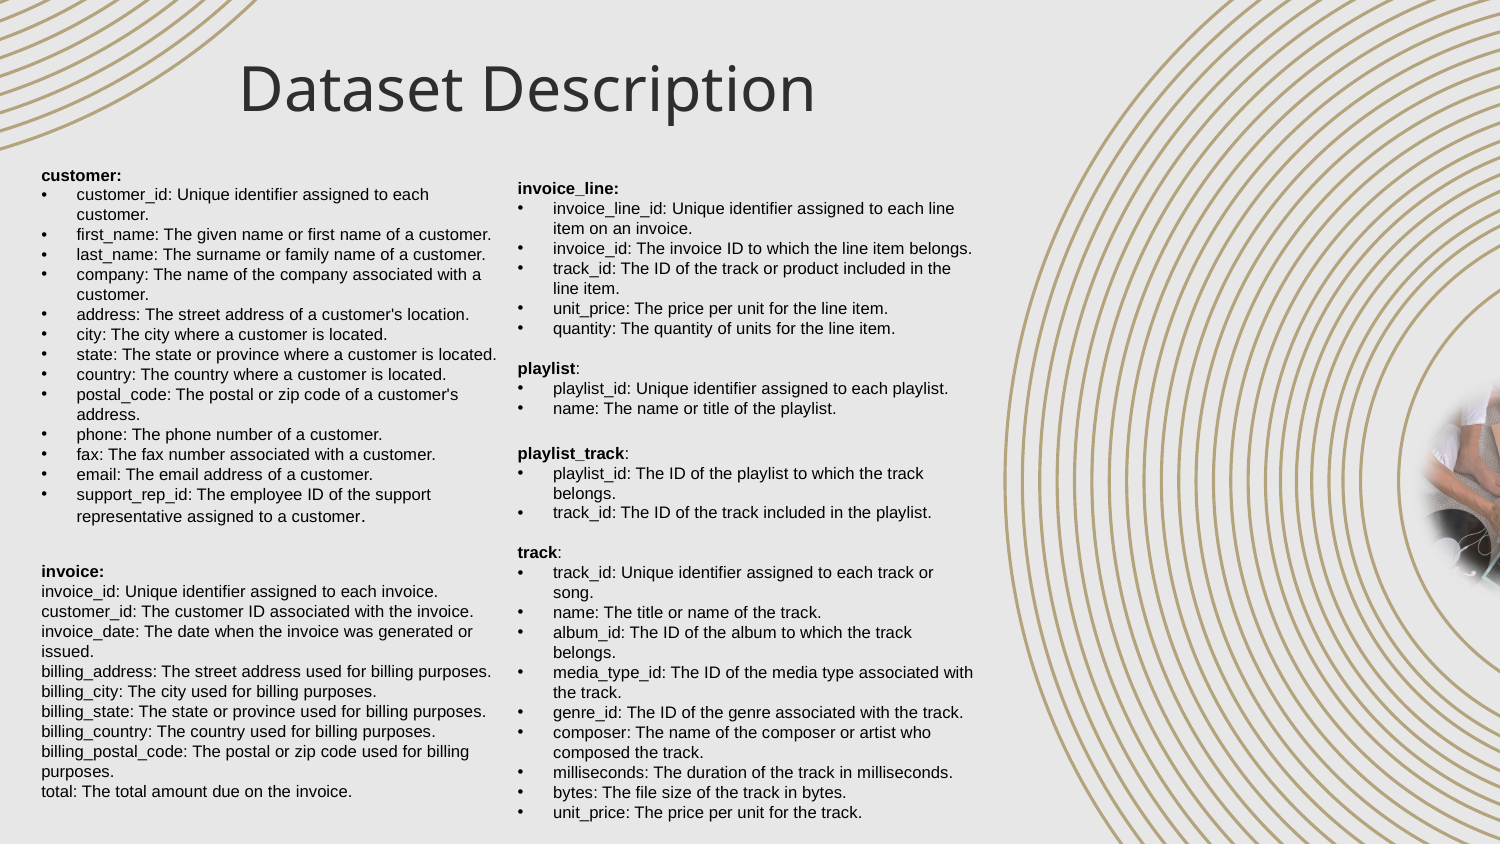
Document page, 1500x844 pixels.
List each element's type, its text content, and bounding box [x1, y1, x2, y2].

title Dataset Description [223, 34, 914, 143]
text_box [1004, 0, 1500, 844]
text_box customer: customer_id: Unique identifier assigned to each customer. first_name: The given name or first name of a customer. last_name: The surname or family name of a customer. company: The name of the company associated with a customer. address: The street address of a customer's location. city: The city where a customer is located. state: The state or province where a customer is located. country: The country where a customer is located. postal_code: The postal or zip code of a customer's address. phone: The phone number of a customer. fax: The fax number associated with a customer. email: The email address of a customer. support_rep_id: The employee ID of the support representative assigned to a customer. invoice: invoice_id: Unique identifier assigned to each invoice. customer_id: The customer ID associated with the invoice. invoice_date: The date when the invoice was generated or issued. billing_address: The street address used for billing purposes. billing_city: The city used for billing purposes. billing_state: The state or province used for billing purposes. billing_country: The country used for billing purposes. billing_postal_code: The postal or zip code used for billing purposes. total: The total amount due on the invoice. [26, 149, 519, 781]
picture [1409, 371, 1500, 604]
text_box invoice_line: invoice_line_id: Unique identifier assigned to each line item on an invoice. invoice_id: The invoice ID to which the line item belongs. track_id: The ID of the track or product included in the line item. unit_price: The price per unit for the line item. quantity: The quantity of units for the line item. playlist: playlist_id: Unique identifier assigned to each playlist. name: The name or title of the playlist. playlist_track: playlist_id: The ID of the playlist to which the track belongs. track_id: The ID of the track included in the playlist. track: track_id: Unique identifier assigned to each track or song. name: The title or name of the track. album_id: The ID of the album to which the track belongs. media_type_id: The ID of the media type associated with the track. genre_id: The ID of the genre associated with the track. composer: The name of the composer or artist who composed the track. milliseconds: The duration of the track in milliseconds. bytes: The file size of the track in bytes. unit_price: The price per unit for the track. [502, 162, 995, 794]
